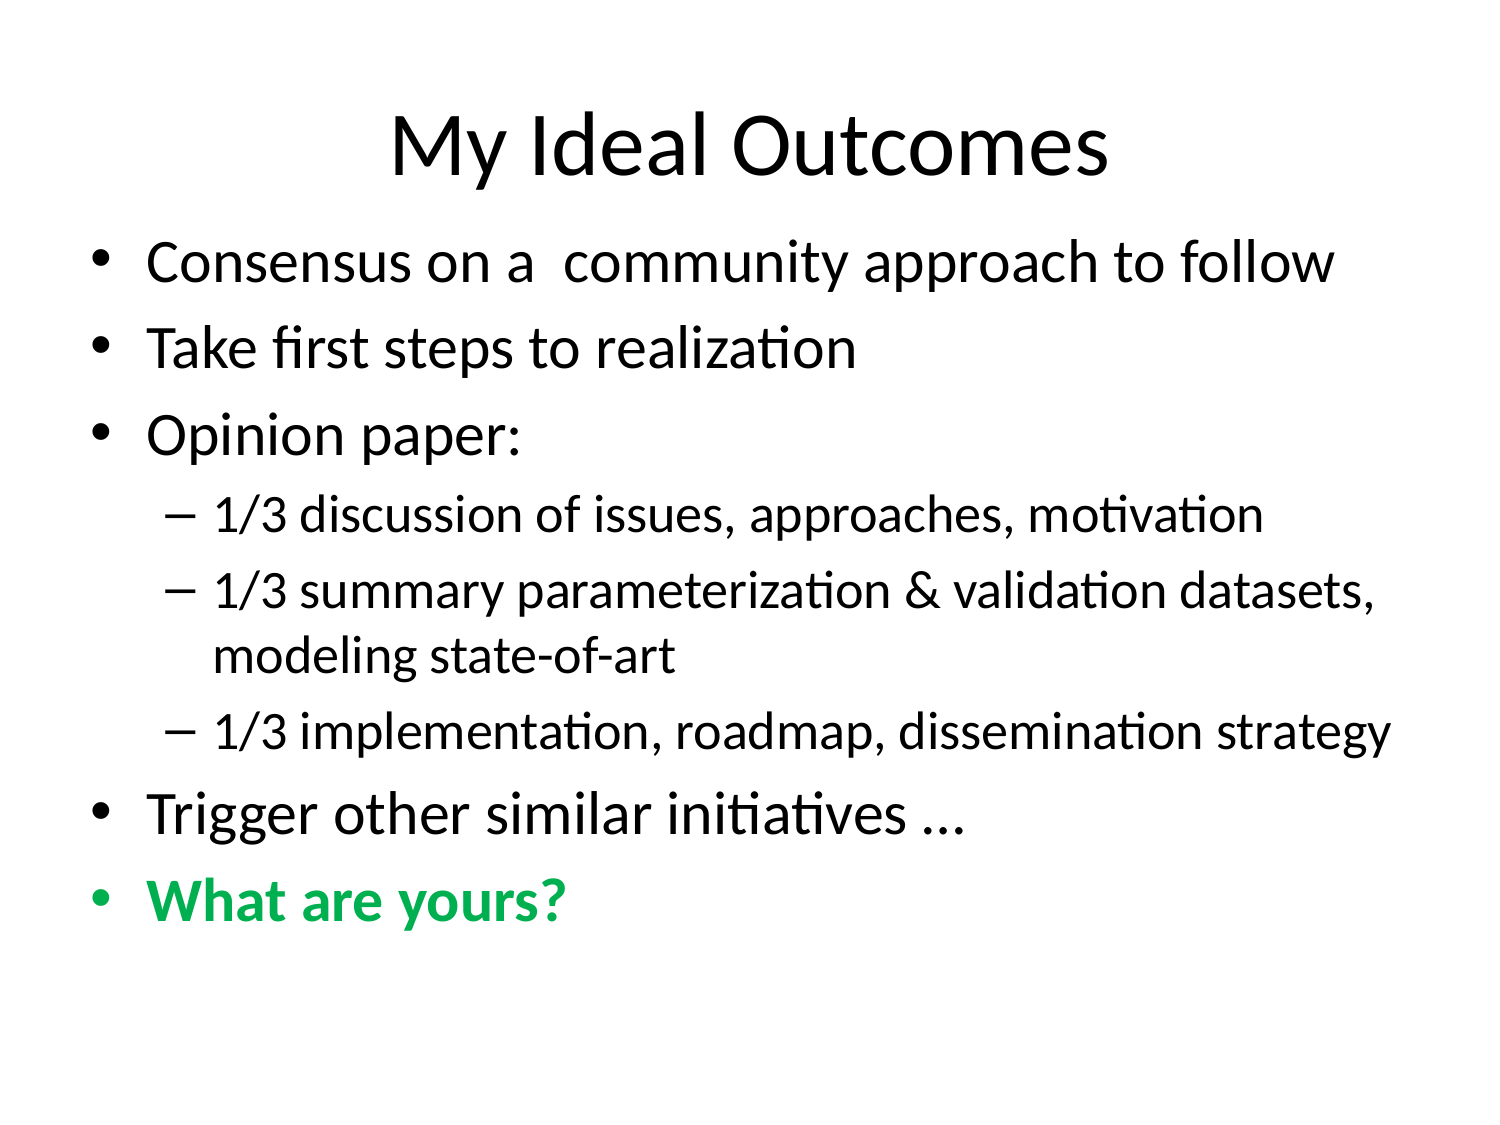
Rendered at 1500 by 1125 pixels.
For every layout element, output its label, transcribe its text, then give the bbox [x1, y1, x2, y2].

list Consensus on a community approach to follow Take first steps to realization Opinion paper: 1/3 discussion of issues, approaches, motivation 1/3 summary parameterization & validation datasets, modeling state-of-art 1/3 implementation, roadmap, dissemination strategy Trigger other similar initiatives … What are yours? [75, 212, 1425, 1005]
title My Ideal Outcomes [75, 45, 1425, 212]
